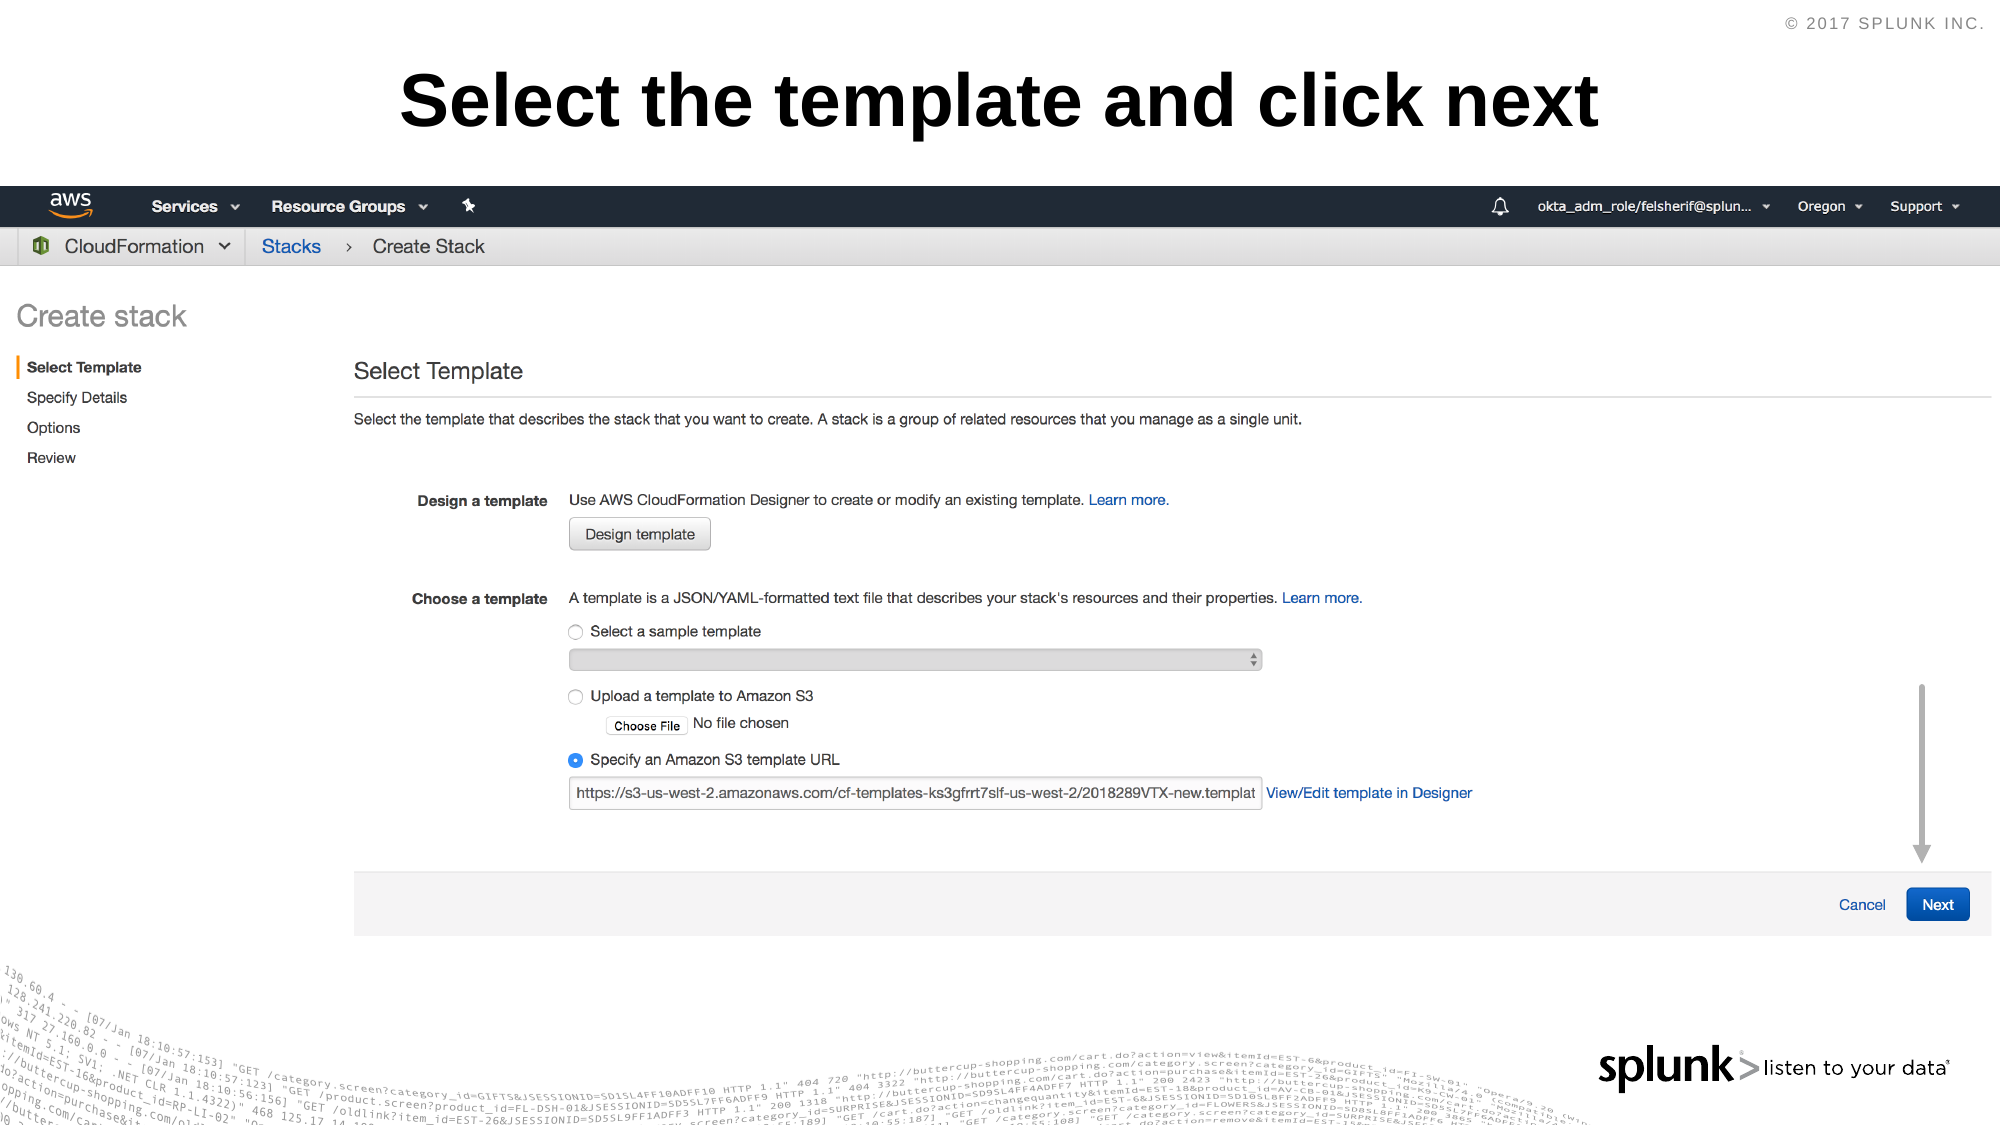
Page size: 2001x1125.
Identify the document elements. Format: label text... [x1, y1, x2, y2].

title Select the template and click next [74, 50, 1926, 124]
picture [0, 0, 2000, 1125]
